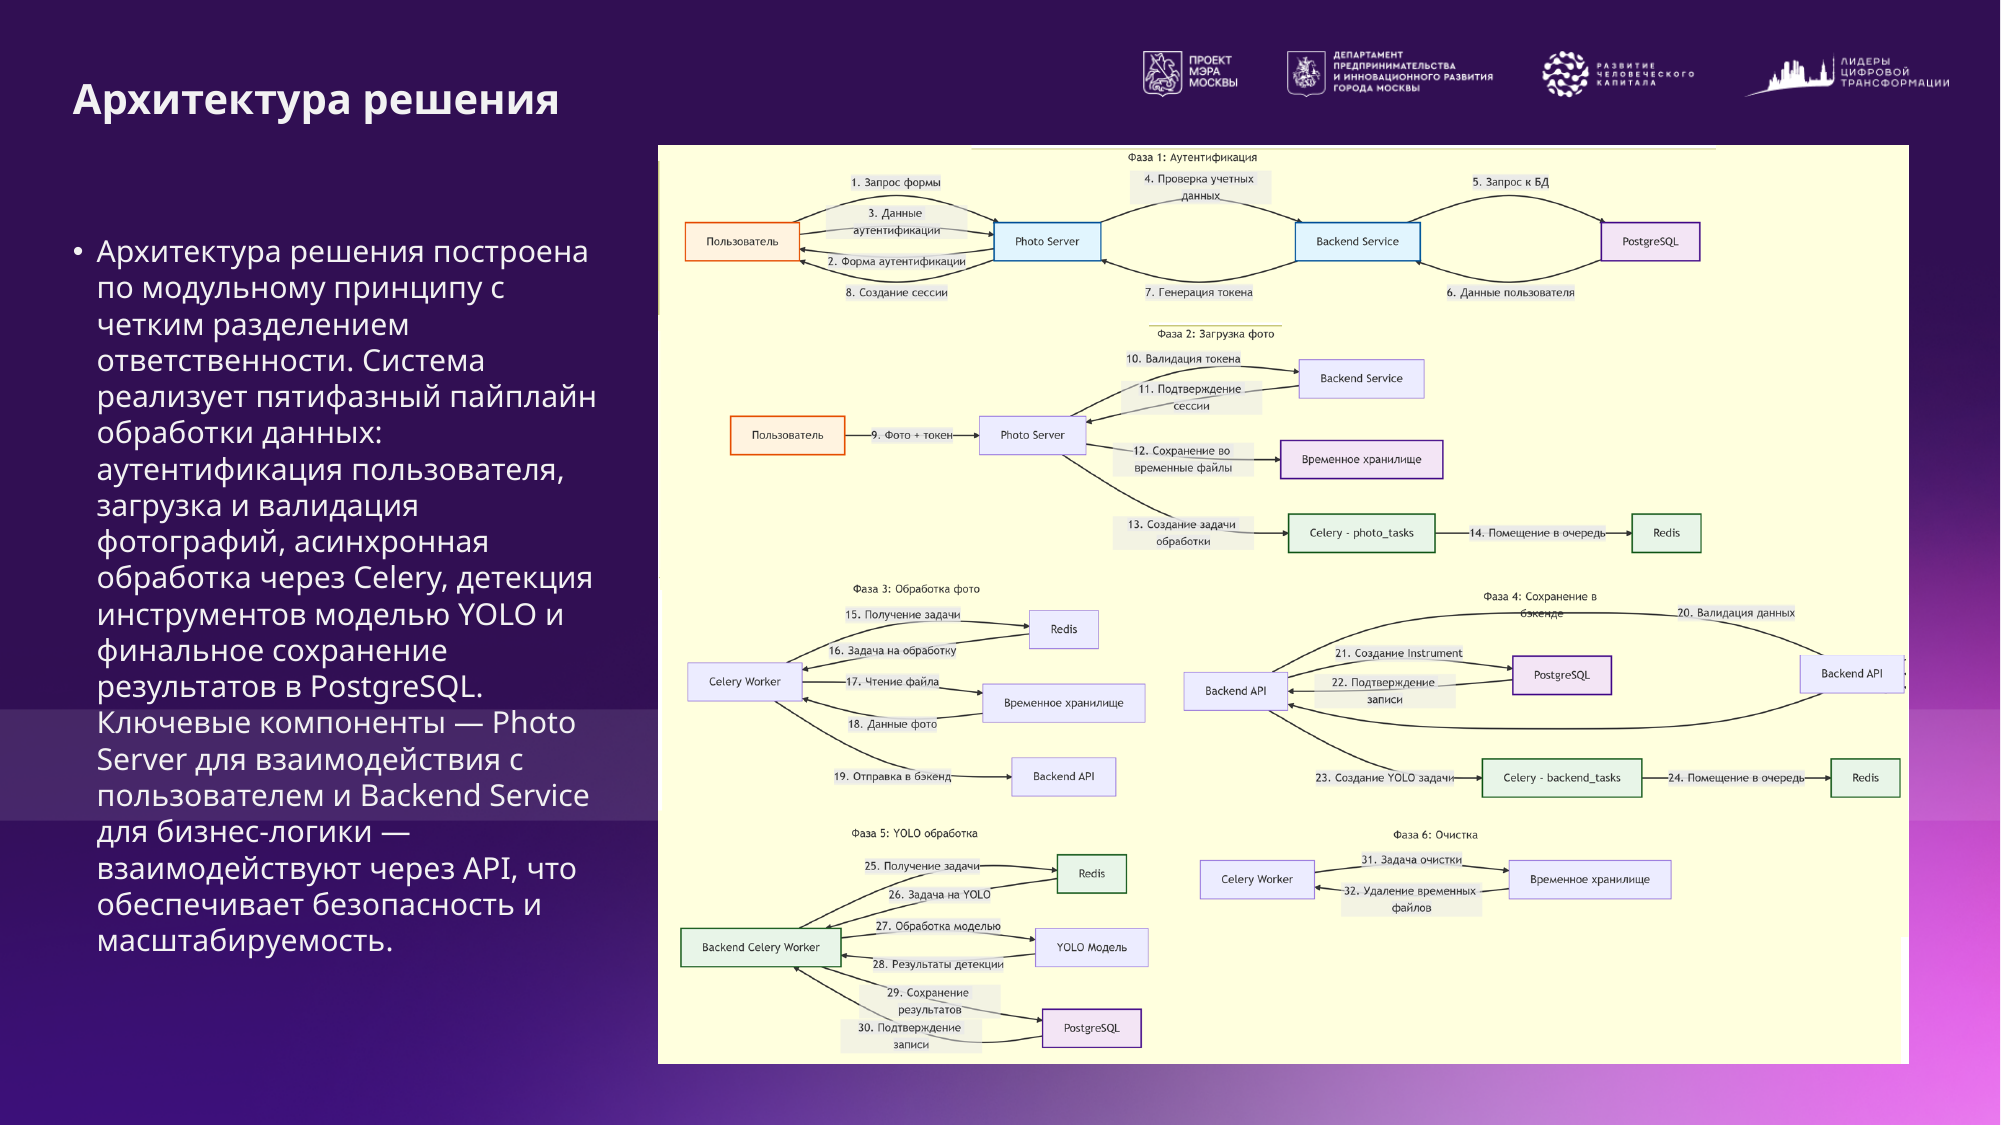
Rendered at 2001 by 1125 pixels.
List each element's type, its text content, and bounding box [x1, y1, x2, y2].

list Архитектура решения построена по модульному принципу с четким разделением ответственности. Система реализует пятифазный пайплайн обработки данных: аутентификация пользователя, загрузка и валидация фотографий, асинхронная обработка через Celery, детекция инструментов моделью YOLO и финальное сохранение результатов в PostgreSQL. Ключевые компоненты — Photo Server для взаимодействия с пользователем и Backend Service для бизнес-логики — взаимодействуют через API, что обеспечивает безопасность и масштабируемость. [57, 224, 618, 1050]
picture [0, 0, 2001, 1125]
title Архитектура решения [57, 69, 1676, 131]
